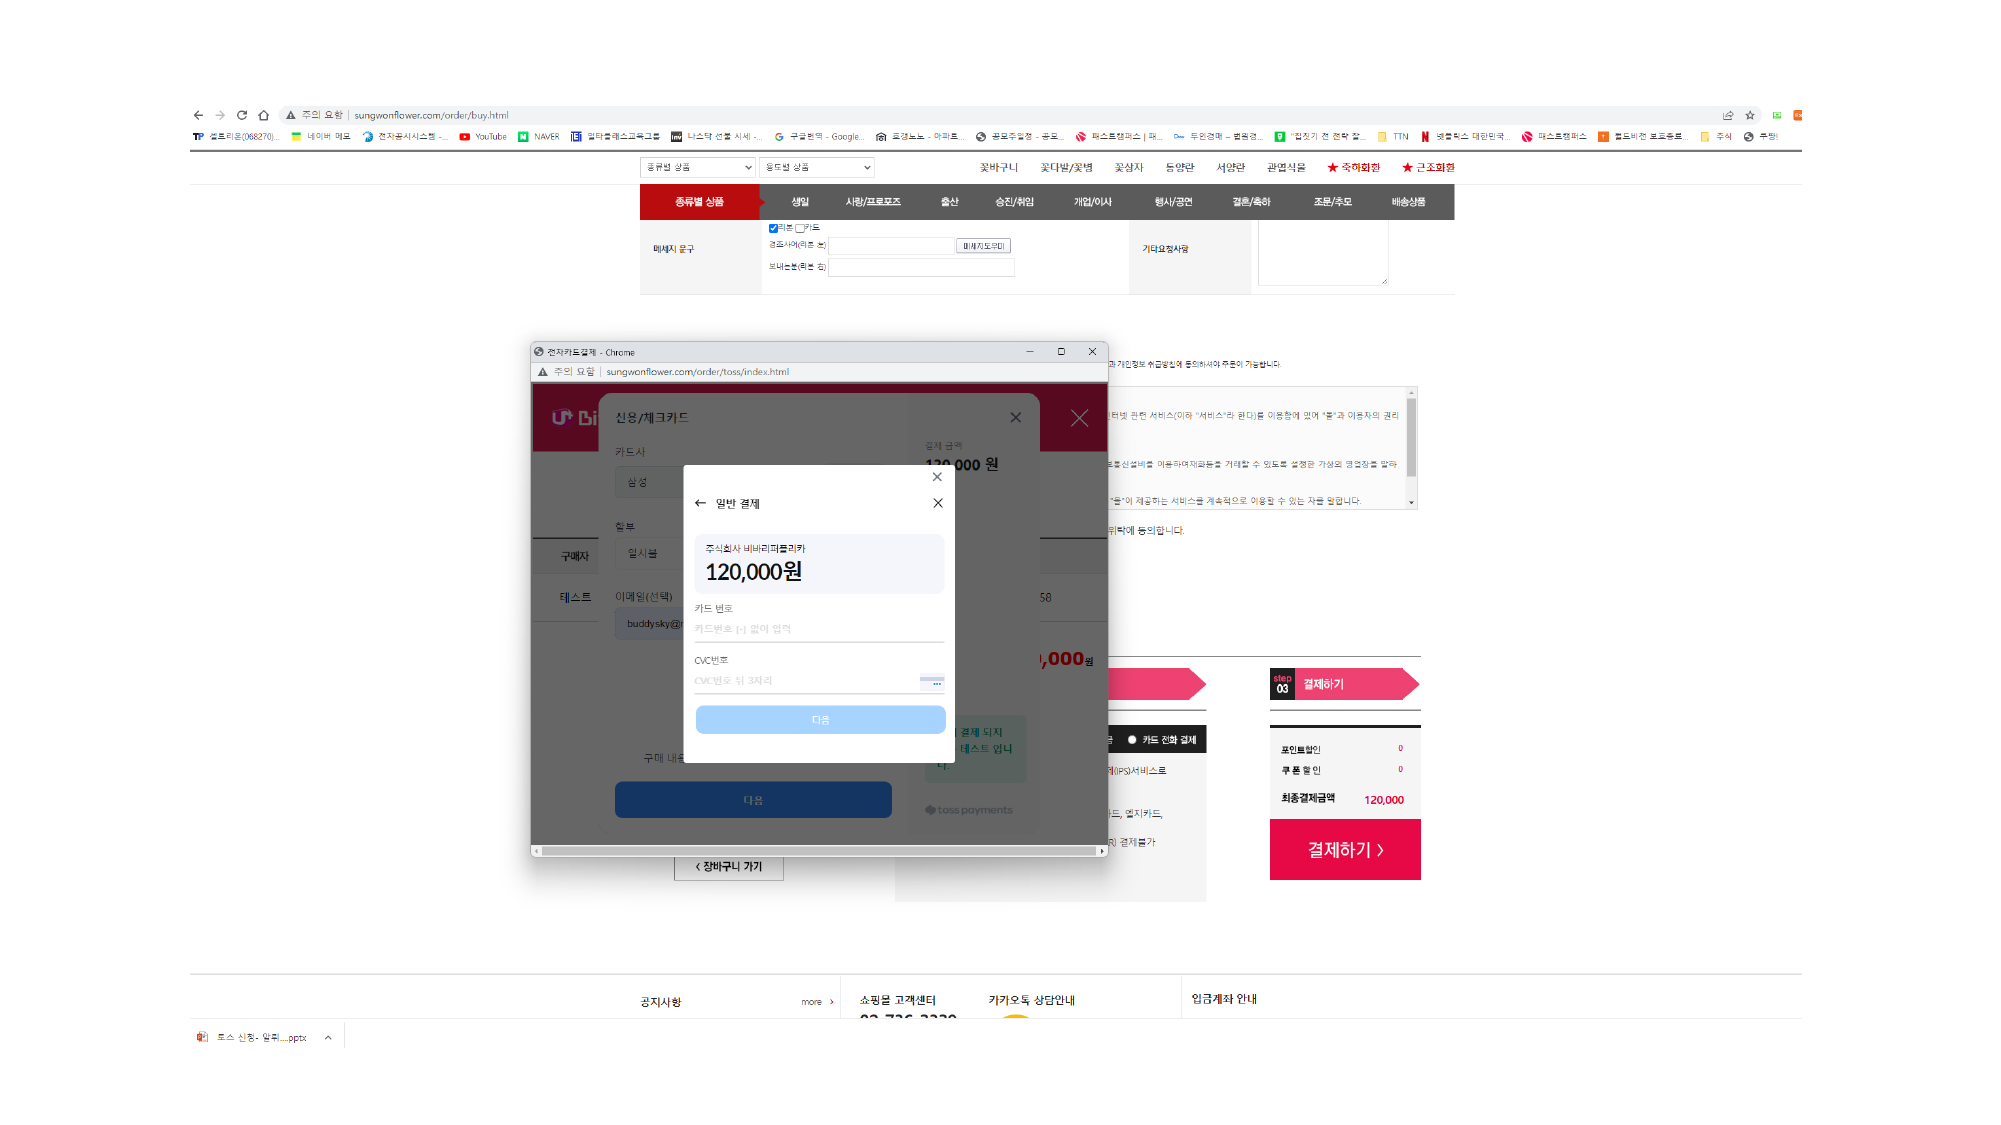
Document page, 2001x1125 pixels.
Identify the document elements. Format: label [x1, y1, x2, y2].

picture [190, 106, 1802, 1048]
